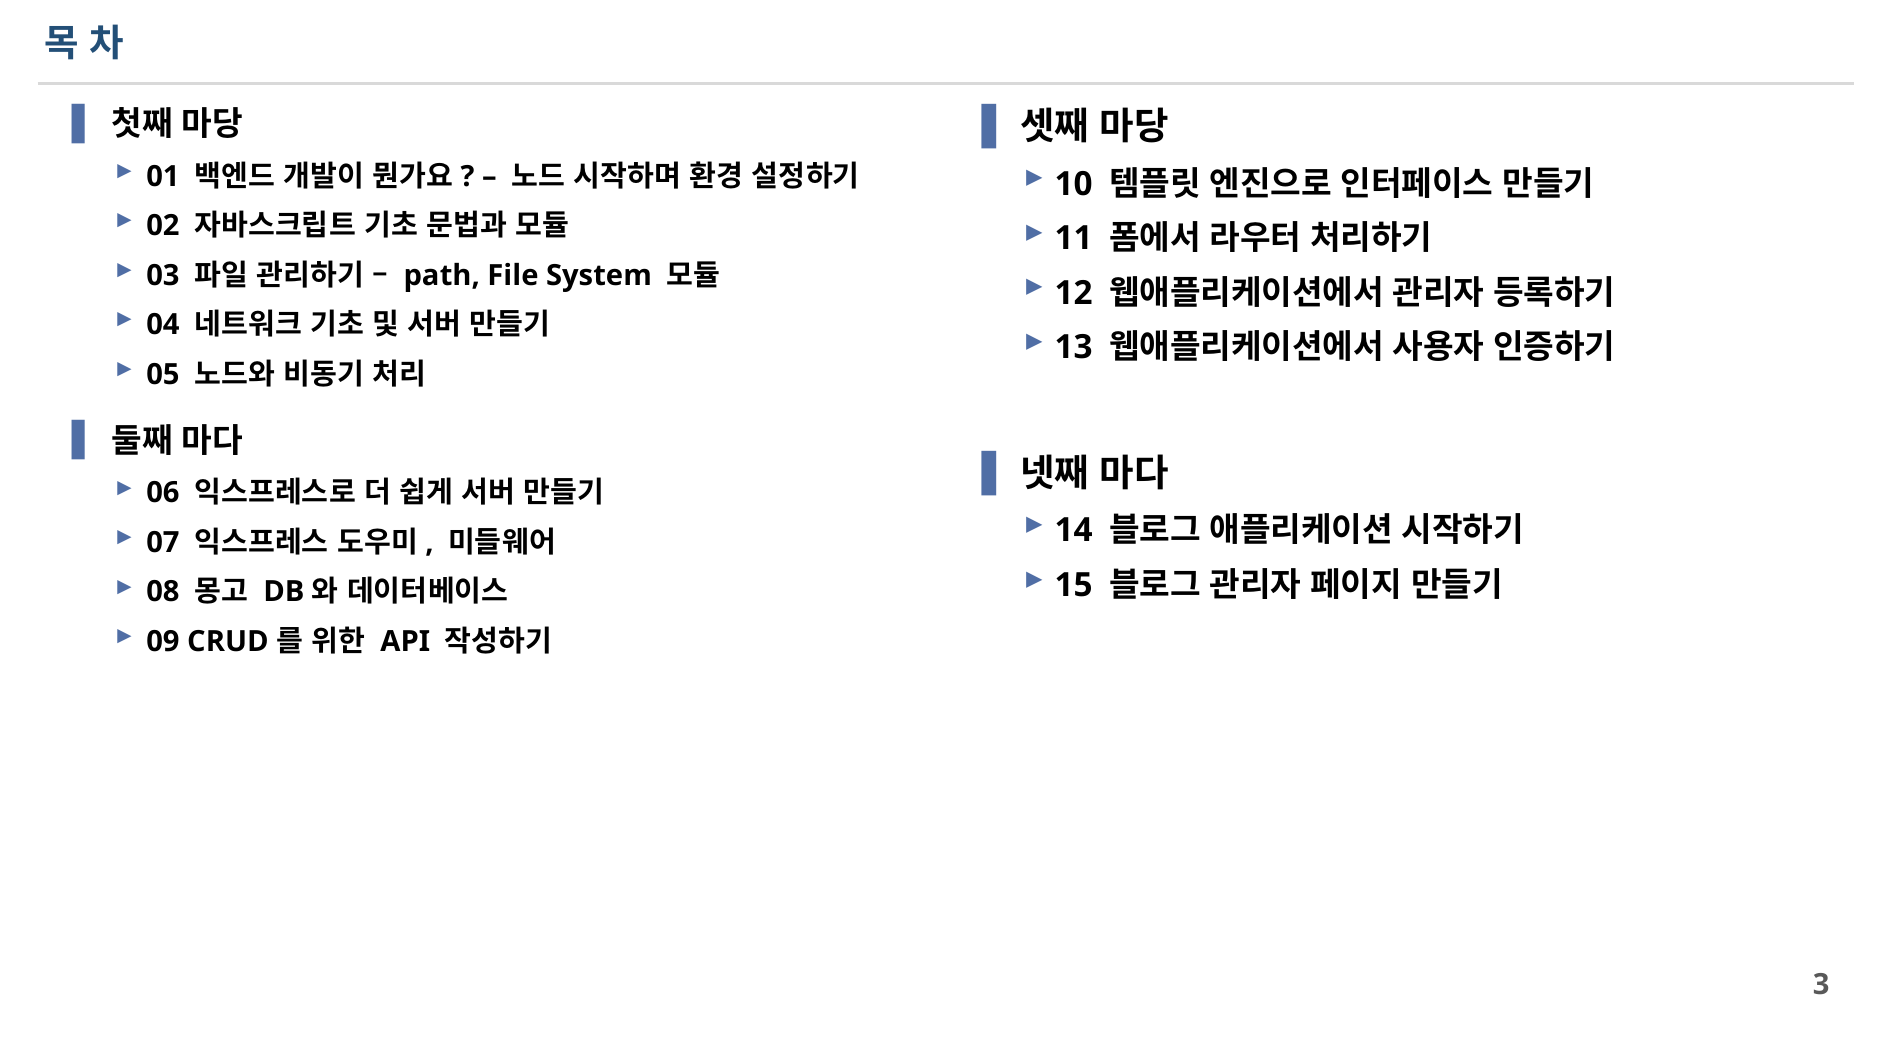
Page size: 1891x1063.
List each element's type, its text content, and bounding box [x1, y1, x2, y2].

title 목 차 [29, 11, 1809, 78]
list 첫째 마당 01 백엔드 개발이 뭔가요? – 노드 시작하며 환경 설정하기 02 자바스크립트 기초 문법과 모듈 03 파일 관리하기 – path, File System 모듈 04 네트워크 기초 및 서버 만들기 05 노드와 비동기 처리 둘째 마다 06 익스프레스로 더 쉽게 서버 만들기 07 익스프레스 도우미, 미들웨어 08 몽고 DB와 데이터베이스 09 CRUD를 위한 API 작성하기 [43, 94, 934, 382]
text_box 셋째 마당 10 템플릿 엔진으로 인터페이스 만들기 11 폼에서 라우터 처리하기 12 웹애플리케이션에서 관리자 등록하기 13 웹애플리케이션에서 사용자 인증하기 넷째 마다 14 블로그 애플리케이션 시작하기 15 블로그 관리자 페이지 만들기 [952, 94, 1842, 382]
slide_number 3 [1703, 956, 1845, 1014]
